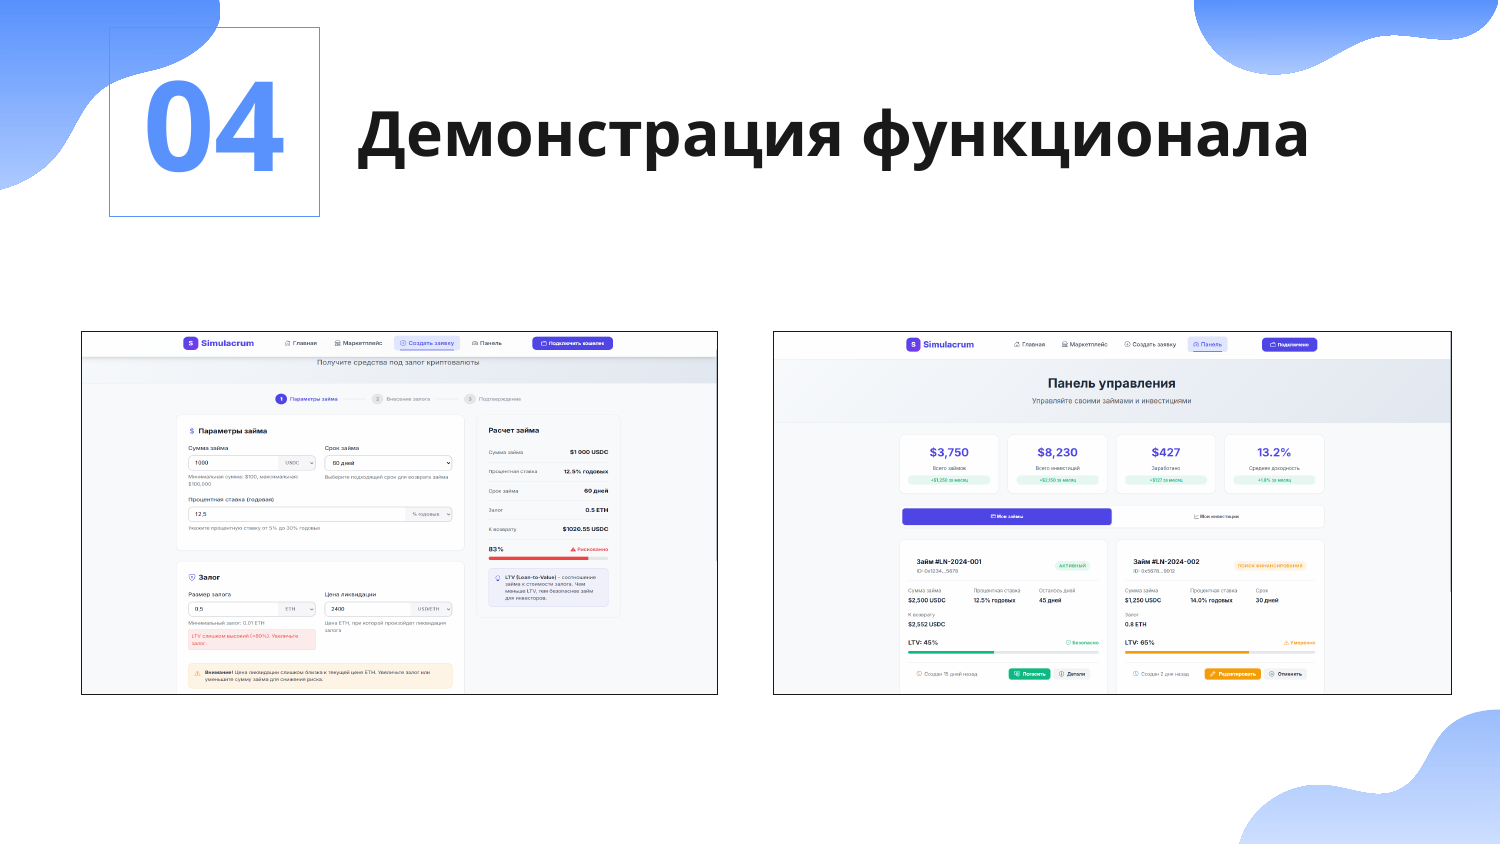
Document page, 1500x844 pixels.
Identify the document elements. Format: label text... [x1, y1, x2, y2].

picture [81, 330, 718, 695]
text_box 04 [109, 27, 320, 217]
picture [773, 330, 1452, 695]
title Демонстрация функционала [343, 79, 1367, 174]
